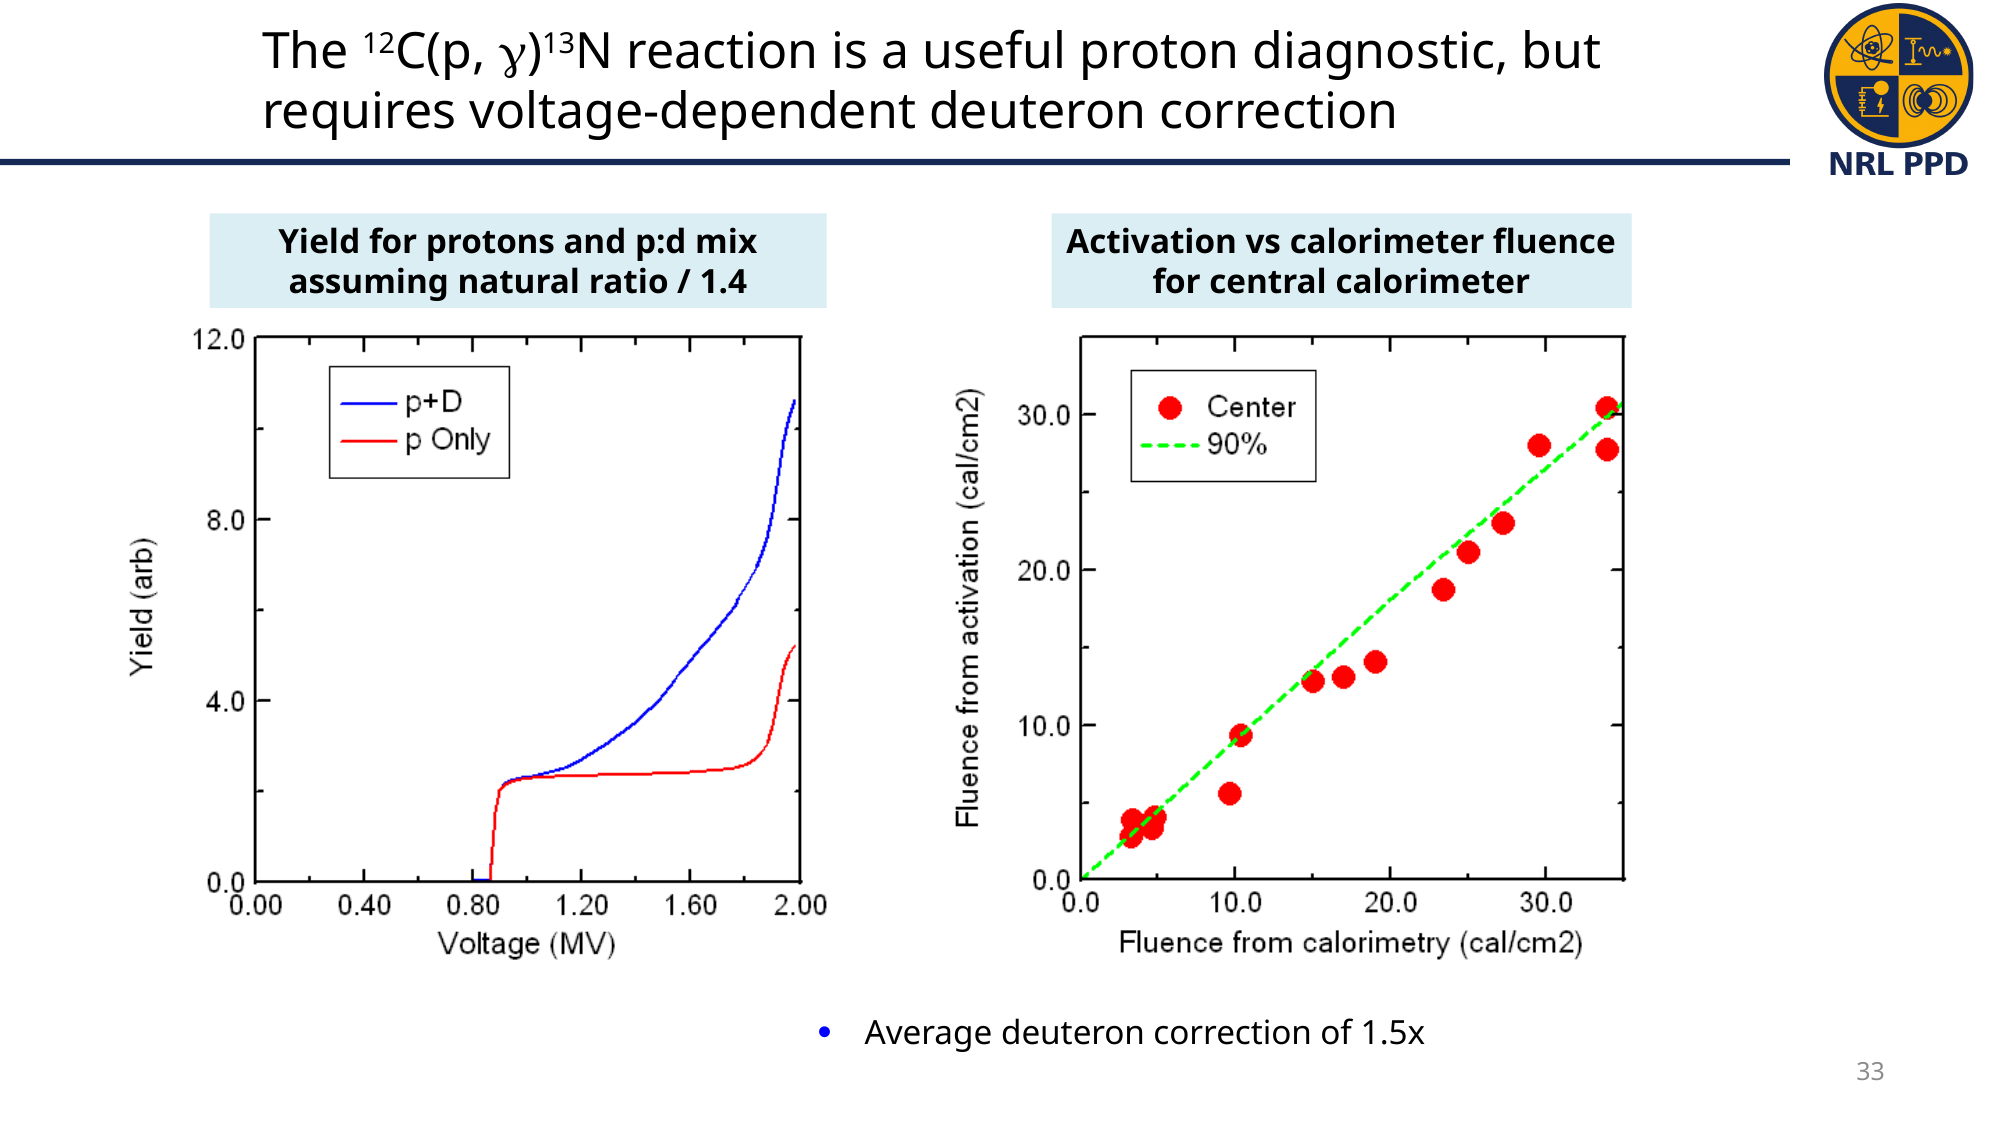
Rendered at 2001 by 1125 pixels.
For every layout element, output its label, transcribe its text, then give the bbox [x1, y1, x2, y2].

text_box The 12C(p, )13N reaction is a useful proton diagnostic, but requires voltage-dependent deuteron correction [247, 10, 1667, 146]
text_box Average deuteron correction of 1.5x [801, 1004, 1443, 1059]
picture [1824, 3, 1974, 175]
picture [948, 309, 1672, 962]
text_box Yield for protons and p:d mix assuming natural ratio / 1.4 [209, 213, 827, 307]
slide_number 33 [1433, 1042, 1900, 1103]
picture [123, 309, 854, 964]
text_box Activation vs calorimeter fluence for central calorimeter [1051, 213, 1632, 307]
